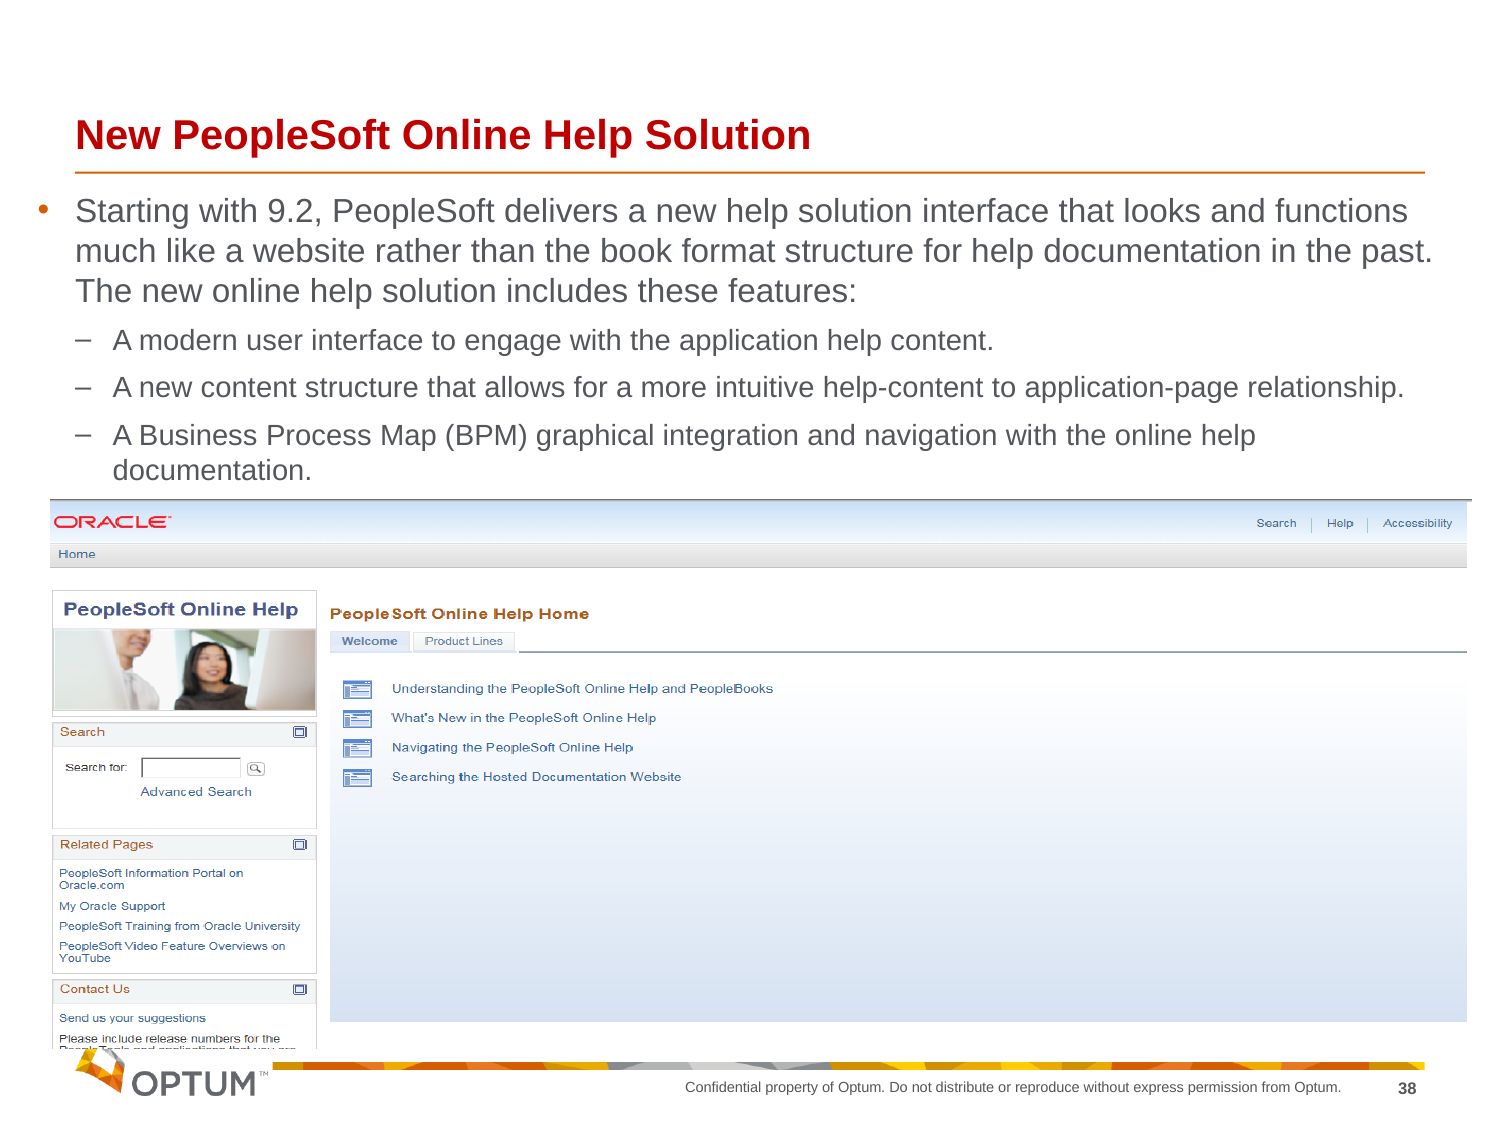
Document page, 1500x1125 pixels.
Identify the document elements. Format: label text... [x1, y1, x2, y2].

list Starting with 9.2, PeopleSoft delivers a new help solution interface that looks and functions much like a website rather than the book format structure for help documentation in the past. The new online help solution includes these features: A modern user interface to engage with the application help content. A new content structure that allows for a more intuitive help-content to application-page relationship. A Business Process Map (BPM) graphical integration and navigation with the online help documentation. Embedded media, such as feature demonstration videos and audio files. [37, 188, 1463, 1033]
picture [273, 1062, 1425, 1070]
picture [49, 499, 1473, 1096]
title New PeopleSoft Online Help Solution [75, 31, 1425, 158]
